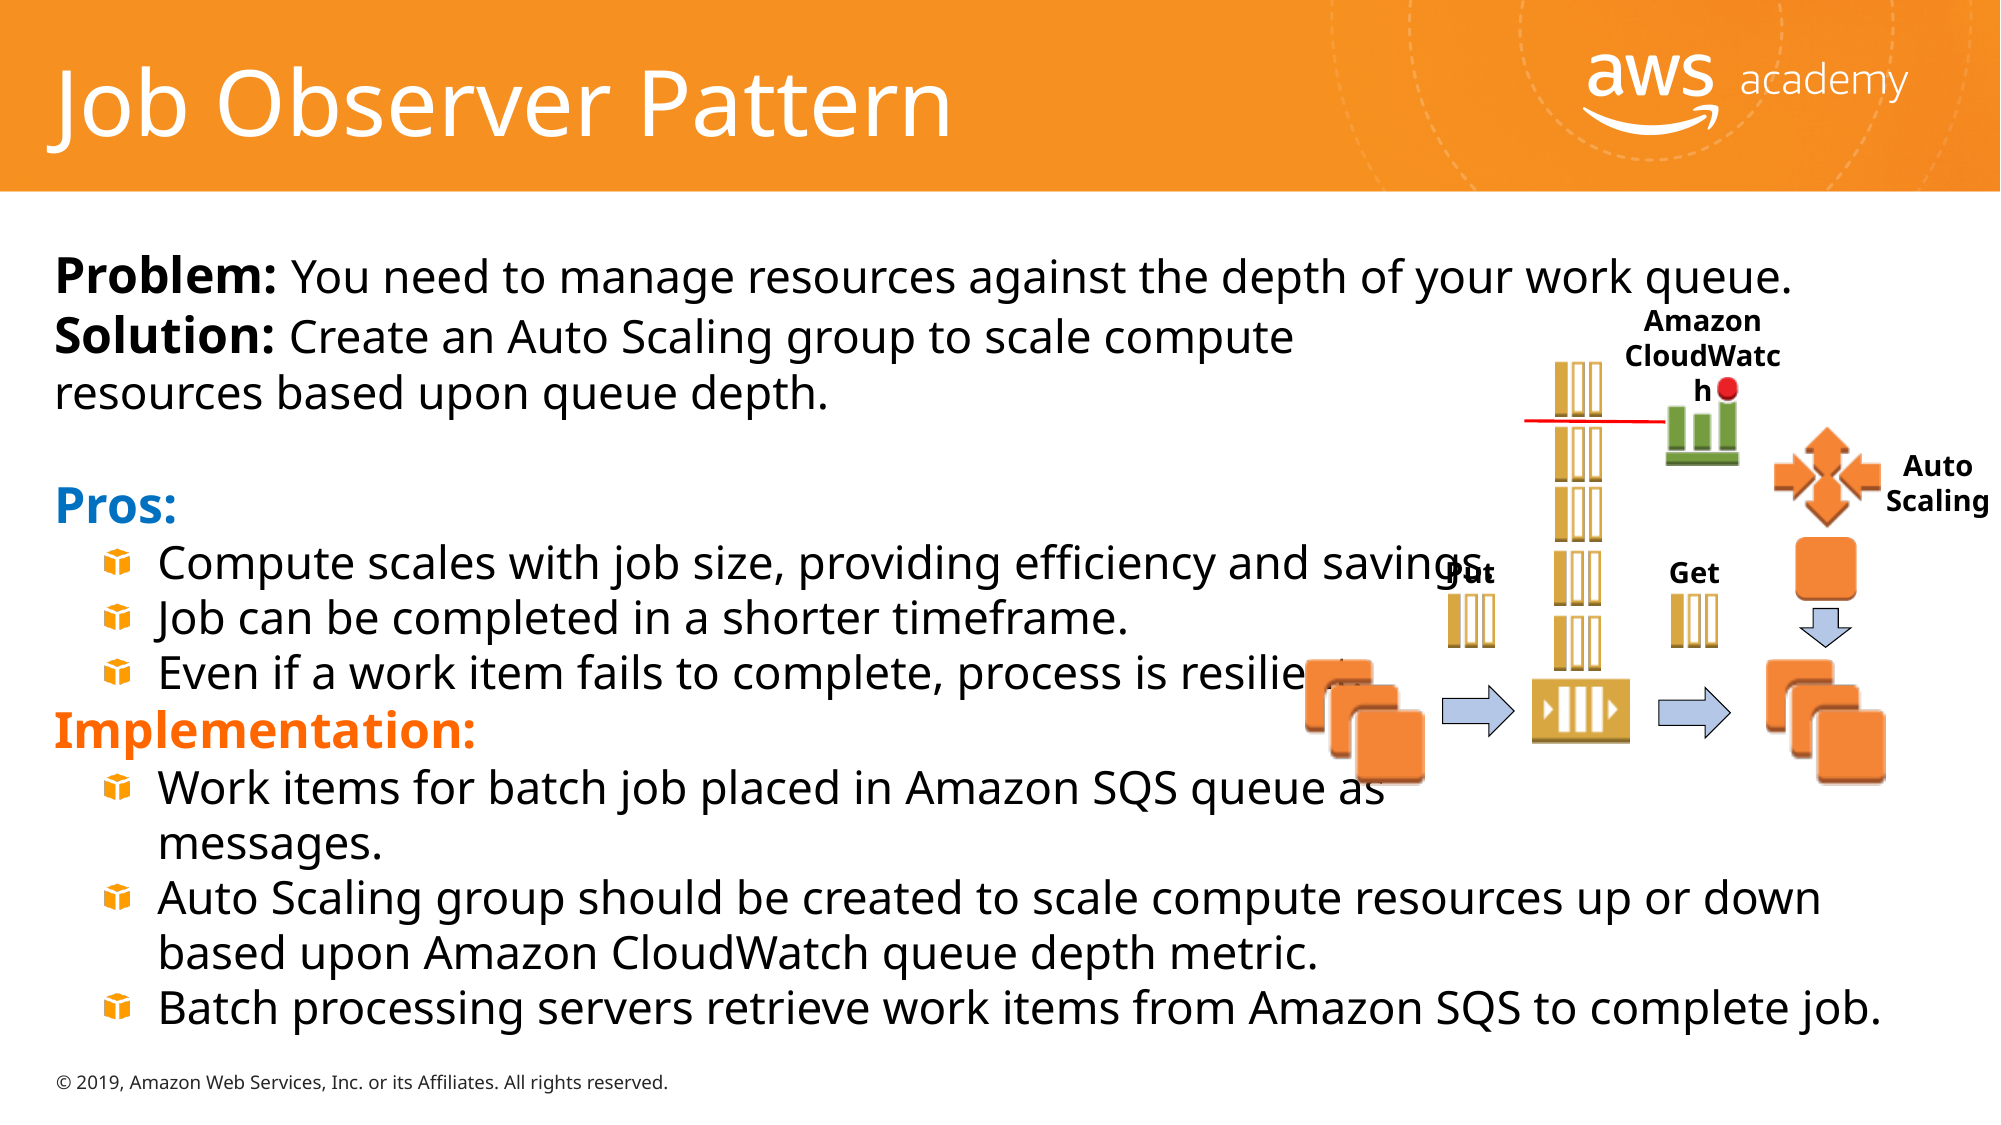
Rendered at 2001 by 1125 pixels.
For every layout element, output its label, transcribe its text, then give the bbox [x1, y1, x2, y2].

text_box [1442, 684, 1515, 738]
picture [0, 0, 2000, 1125]
title Job Observer Pattern [39, 43, 1863, 172]
picture [100, 989, 134, 1023]
text_box [1658, 686, 1732, 740]
picture [100, 545, 134, 578]
picture [100, 600, 134, 633]
picture [1665, 377, 1740, 466]
picture [1795, 537, 1857, 601]
picture [1555, 426, 1603, 482]
picture [1554, 550, 1601, 606]
picture [100, 655, 134, 688]
text_box Get [1641, 544, 1748, 600]
picture [1671, 593, 1718, 648]
picture [1305, 659, 1425, 786]
picture [1766, 659, 1886, 786]
text_box Auto Scaling [1881, 437, 2000, 528]
picture [1554, 615, 1601, 671]
picture [1555, 486, 1603, 542]
list Problem: You need to manage resources against the depth of your work queue. Solution: Create an Auto Scaling group to scale compute resources based upon queue depth. Pros: Compute scales with job size, providing efficiency and savings. Job can be completed in a shorter timeframe. Even if a work item fails to complete, process is resilient. Implementation: Work items for batch job placed in Amazon SQS queue as messages. Auto Scaling group should be created to scale compute resources up or down based upon Amazon CloudWatch queue depth metric. Batch processing servers retrieve work items from Amazon SQS to complete job. [39, 236, 1902, 1043]
text_box [1798, 607, 1853, 648]
picture [1774, 426, 1881, 529]
picture [100, 770, 134, 803]
picture [1532, 678, 1630, 744]
text_box Put [1416, 544, 1524, 600]
picture [100, 880, 134, 913]
picture [1555, 361, 1603, 417]
picture [1448, 593, 1495, 648]
text_box Amazon CloudWatch [1602, 292, 1804, 418]
